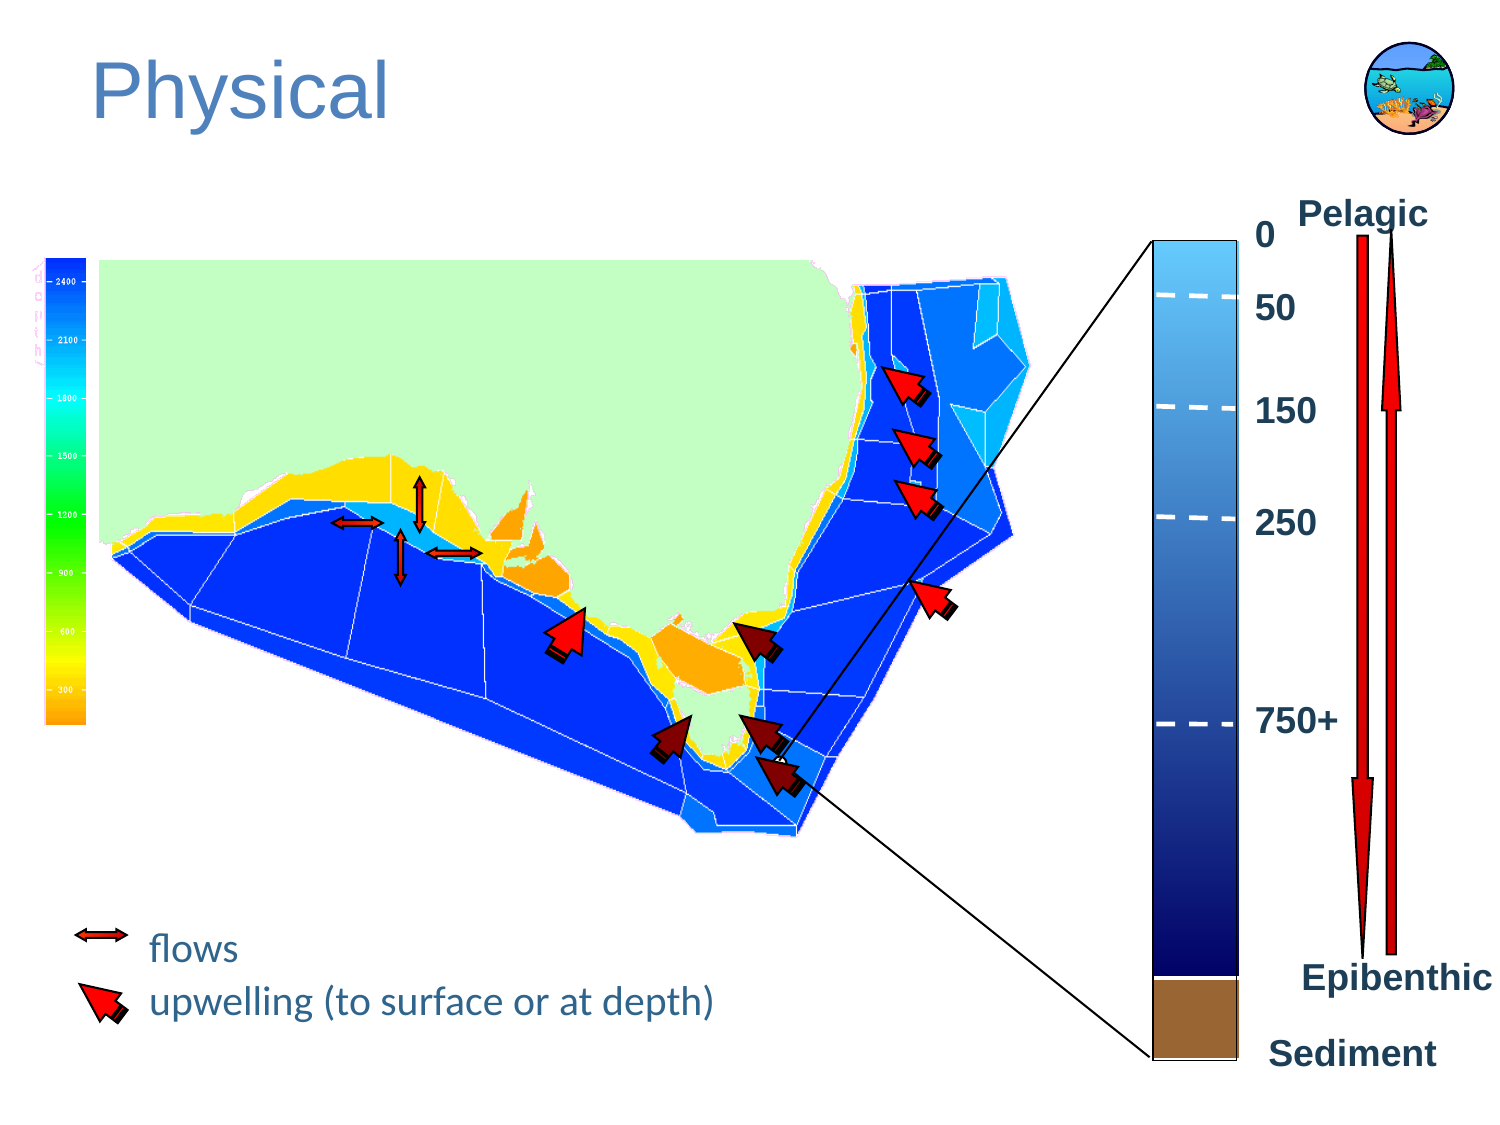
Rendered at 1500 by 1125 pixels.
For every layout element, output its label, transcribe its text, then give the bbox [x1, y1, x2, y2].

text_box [1365, 42, 1454, 135]
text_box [547, 365, 959, 792]
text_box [1149, 175, 1500, 1082]
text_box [772, 241, 1152, 1058]
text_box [331, 477, 480, 586]
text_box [73, 913, 821, 1046]
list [99, 260, 767, 847]
title Physical [75, 30, 1425, 144]
picture [29, 256, 88, 727]
